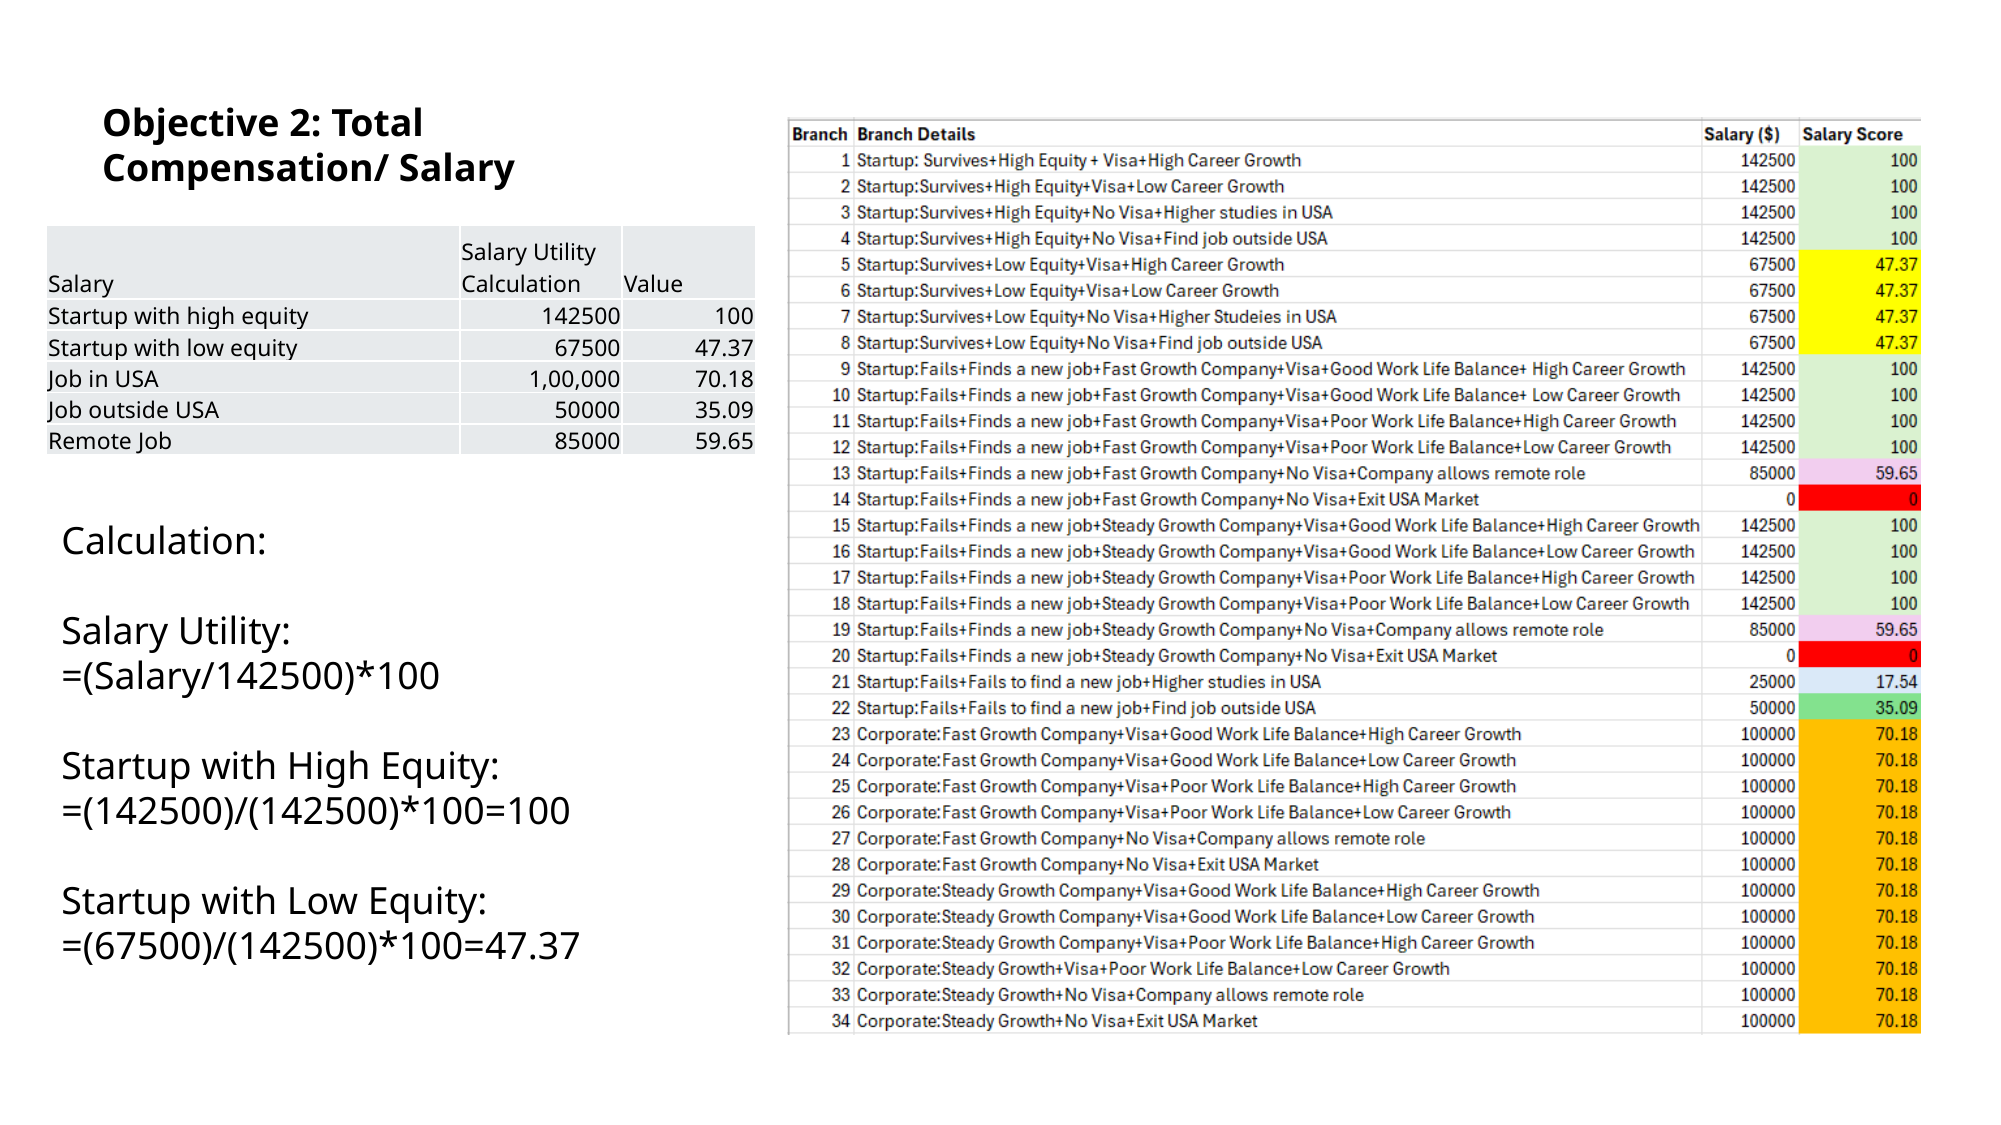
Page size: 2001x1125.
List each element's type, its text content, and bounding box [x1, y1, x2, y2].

table_cell Job outside USA [47, 393, 459, 423]
table_cell Job in USA [47, 362, 459, 392]
table_cell 100 [623, 300, 755, 329]
table_cell 70.18 [623, 362, 755, 392]
text_box Objective 2: Total Compensation/ Salary [87, 91, 585, 197]
picture [786, 117, 1921, 1035]
table_cell 142500 [461, 300, 621, 329]
table_cell Remote Job [47, 425, 459, 454]
table_cell 50000 [461, 393, 621, 423]
table_header Salary [47, 226, 459, 298]
table_cell Startup with high equity [47, 300, 459, 329]
table_header Salary Utility Calculation [461, 226, 621, 298]
table_cell 67500 [461, 331, 621, 360]
table_cell 59.65 [623, 425, 755, 454]
text_box Calculation: Salary Utility: =(Salary/142500)*100 Startup with High Equity: =(142500)/(142500)*100=100 Startup with Low Equity: =(67500)/(142500)*100=47.37 [46, 509, 612, 1020]
table_cell 85000 [461, 425, 621, 454]
table_header Value [623, 226, 755, 298]
table_cell 35.09 [623, 393, 755, 423]
table_cell Startup with low equity [47, 331, 459, 360]
table_cell 1,00,000 [461, 362, 621, 392]
table_cell 47.37 [623, 331, 755, 360]
